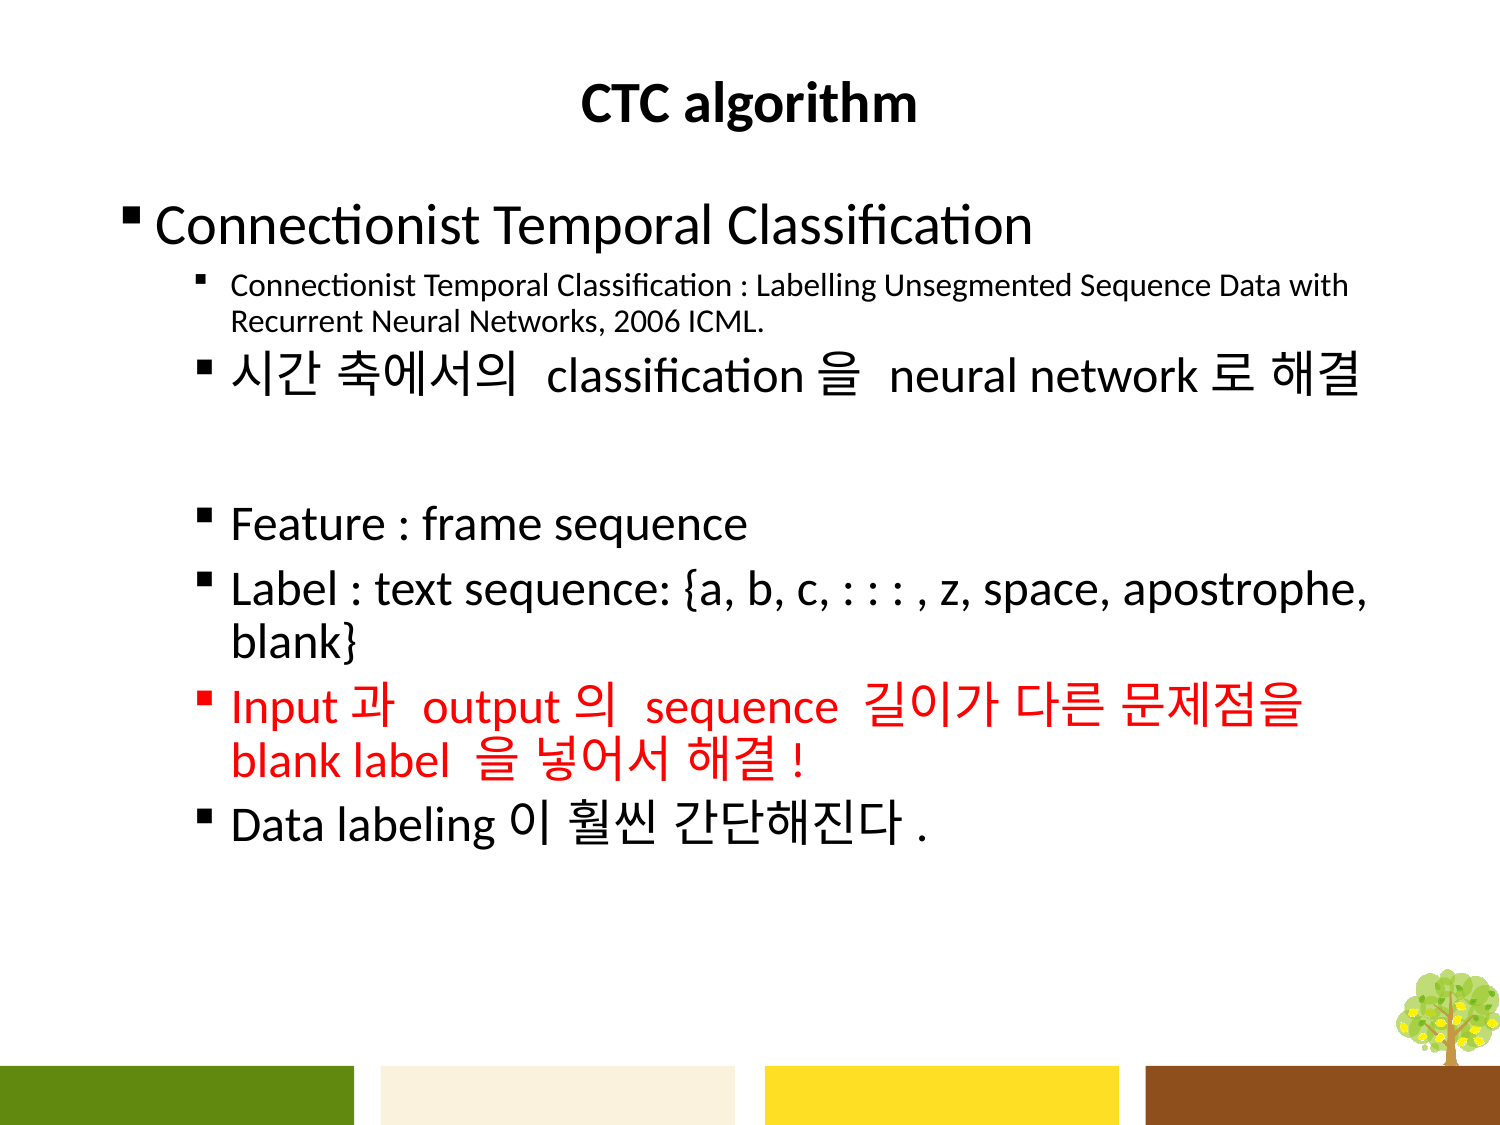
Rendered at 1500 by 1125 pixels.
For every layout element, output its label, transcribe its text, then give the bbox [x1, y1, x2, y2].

list Connectionist Temporal Classification Connectionist Temporal Classification : Labelling Unsegmented Sequence Data with Recurrent Neural Networks, 2006 ICML. 시간 축에서의 classification을 neural network로 해결 Feature : frame sequence Label : text sequence: {a, b, c, : : : , z, space, apostrophe, blank} Input과 output의 sequence 길이가 다른 문제점을 blank label 을 넣어서 해결! Data labeling이 훨씬 간단해진다. [103, 186, 1397, 1014]
title CTC algorithm [103, 59, 1397, 149]
picture [1396, 969, 1500, 1066]
